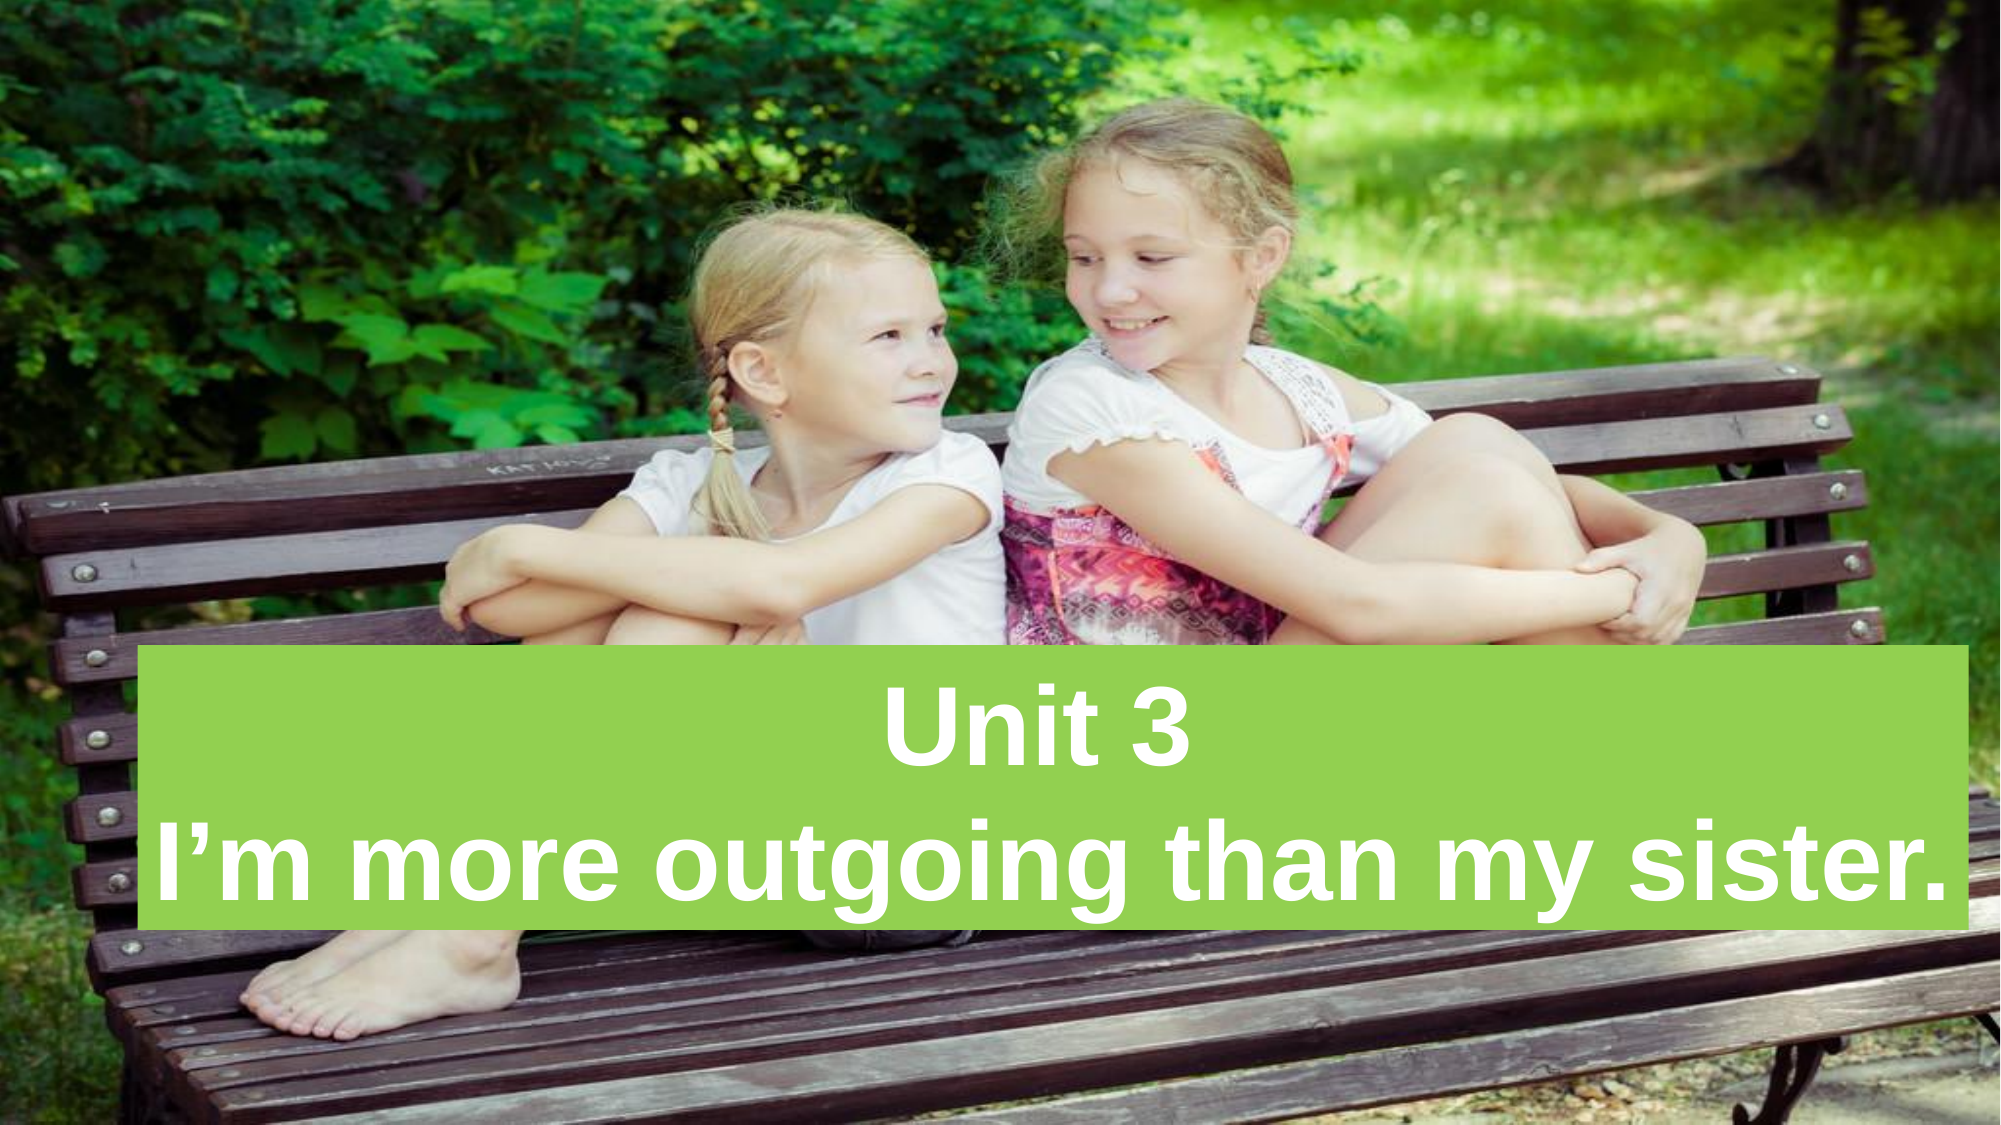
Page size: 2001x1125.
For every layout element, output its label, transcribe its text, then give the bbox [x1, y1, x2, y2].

text_box Unit 3 I’m more outgoing than my sister. [137, 645, 1969, 930]
picture [0, 0, 2001, 1125]
